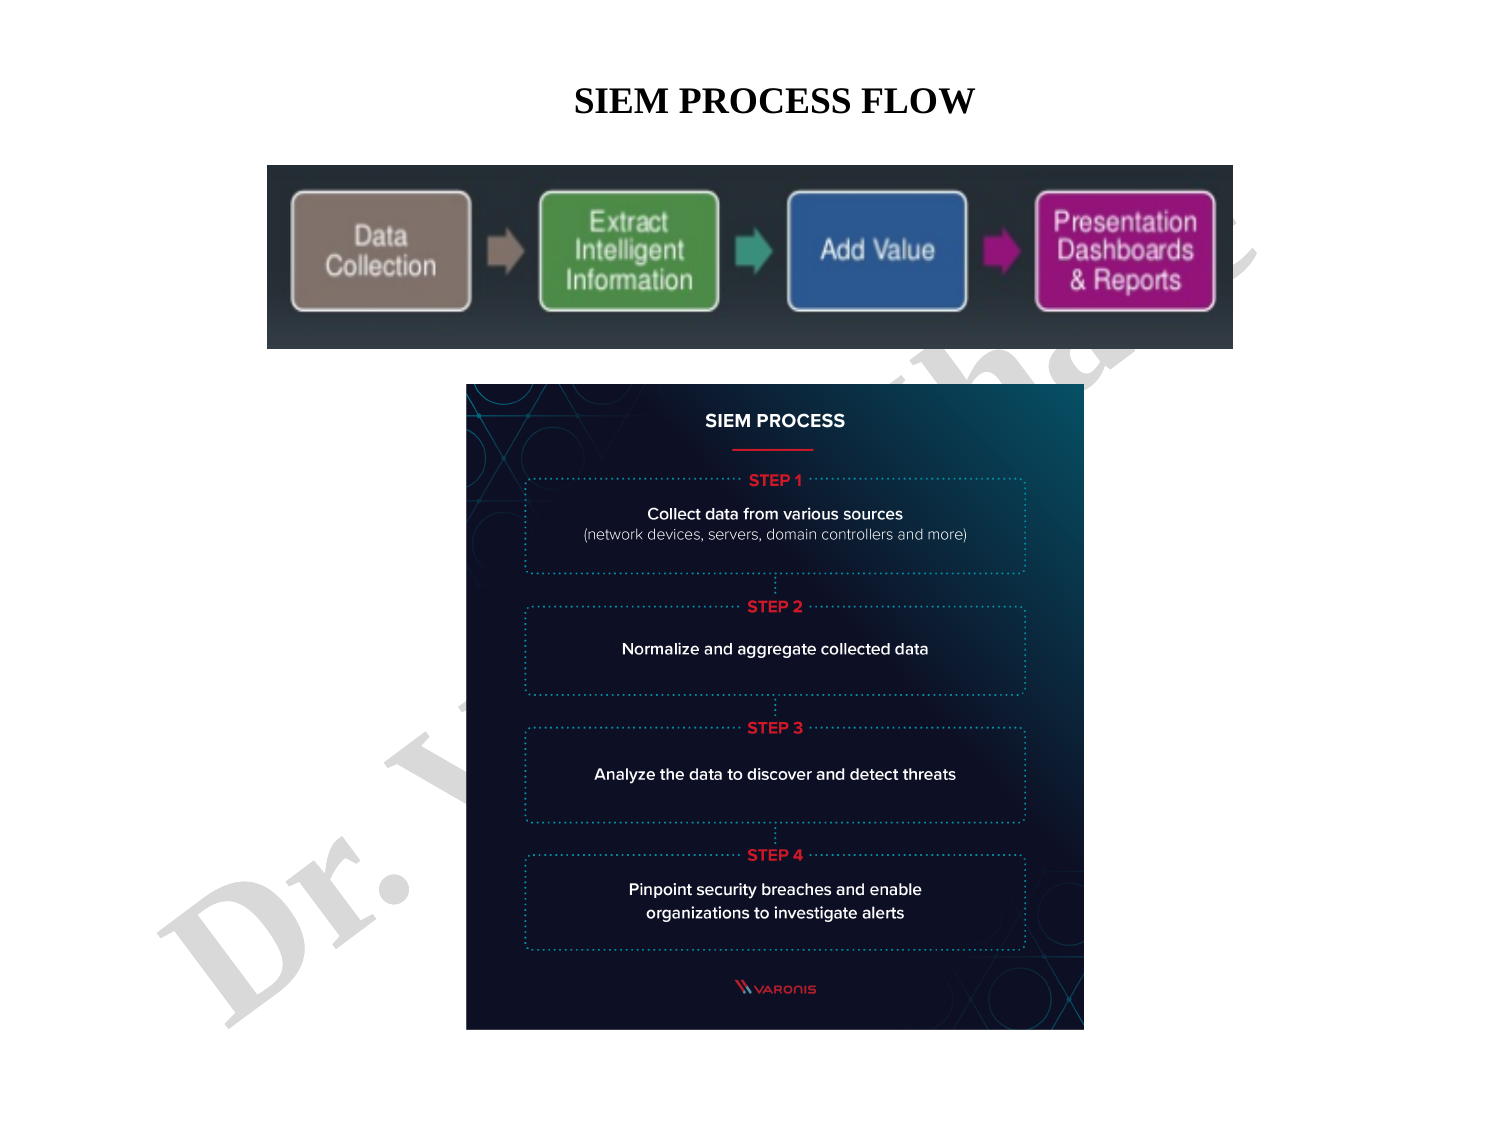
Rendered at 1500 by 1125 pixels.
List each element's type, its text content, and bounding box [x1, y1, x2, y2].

picture [466, 384, 1084, 1031]
picture [267, 164, 1233, 350]
text_box SIEM PROCESS FLOW [559, 68, 991, 129]
